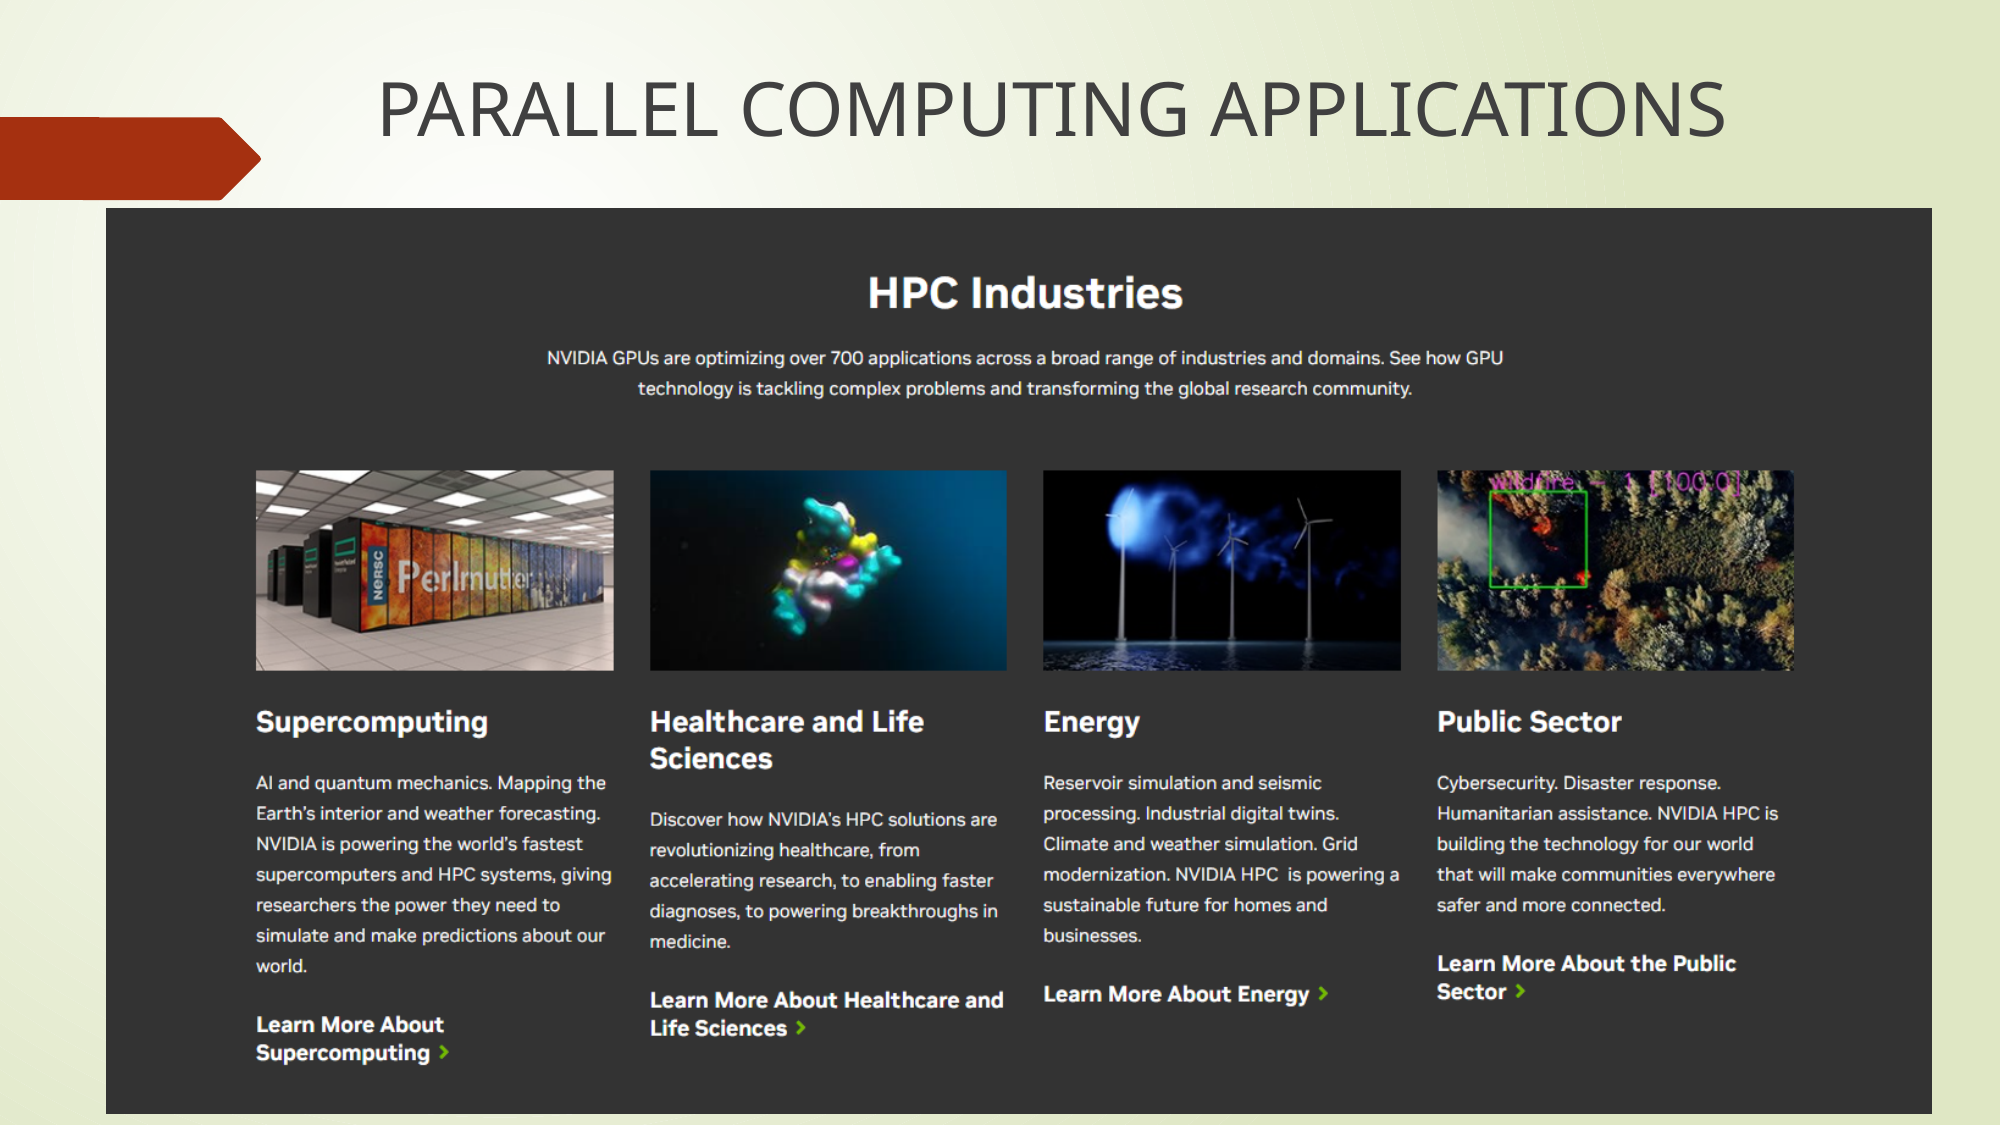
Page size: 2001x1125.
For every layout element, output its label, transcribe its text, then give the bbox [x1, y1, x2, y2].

picture [106, 207, 1932, 1114]
title PARALLEL COMPUTING APPLICATIONS [211, 53, 1894, 207]
